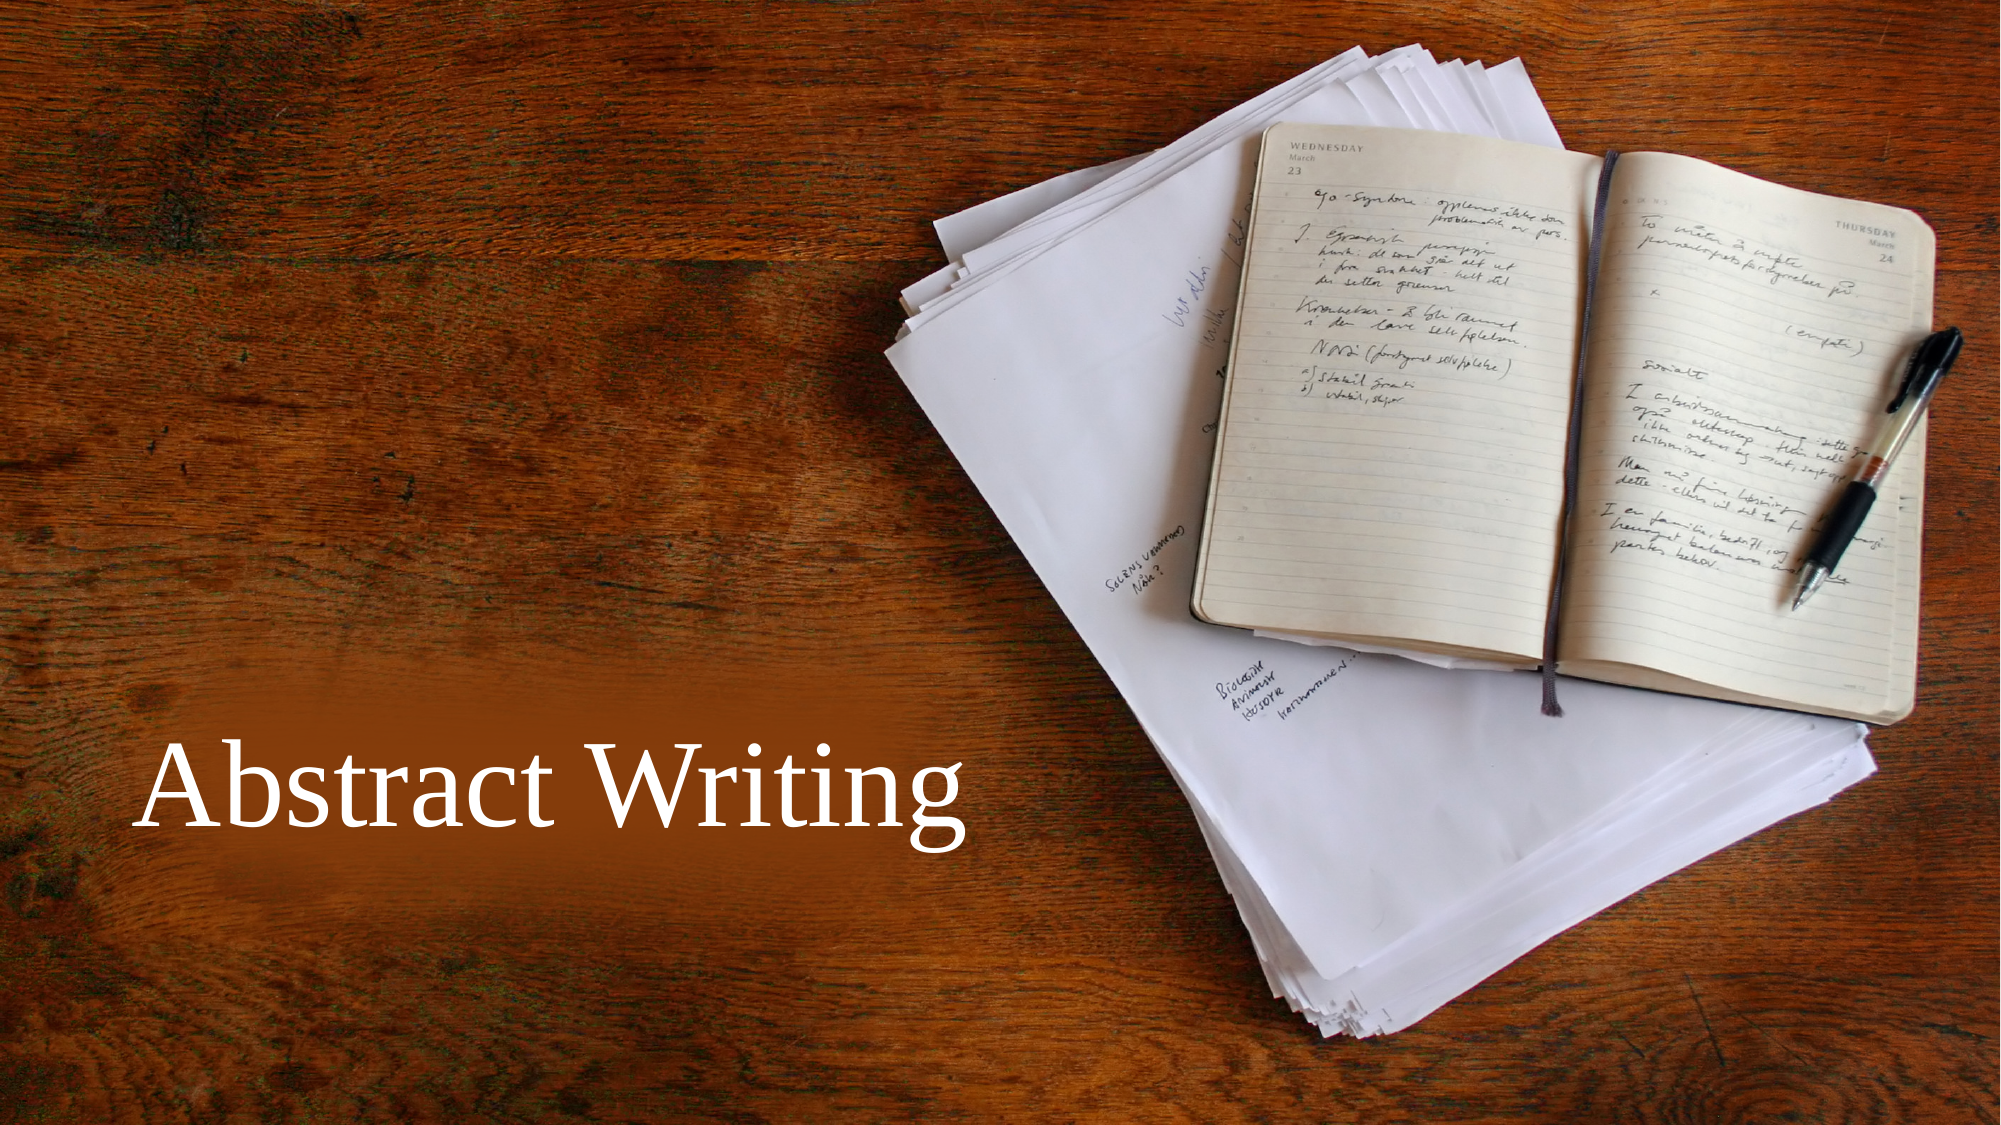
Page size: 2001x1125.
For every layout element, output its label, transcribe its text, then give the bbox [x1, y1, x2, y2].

text_box Abstract Writing [238, 730, 865, 825]
picture [0, 0, 2001, 1125]
